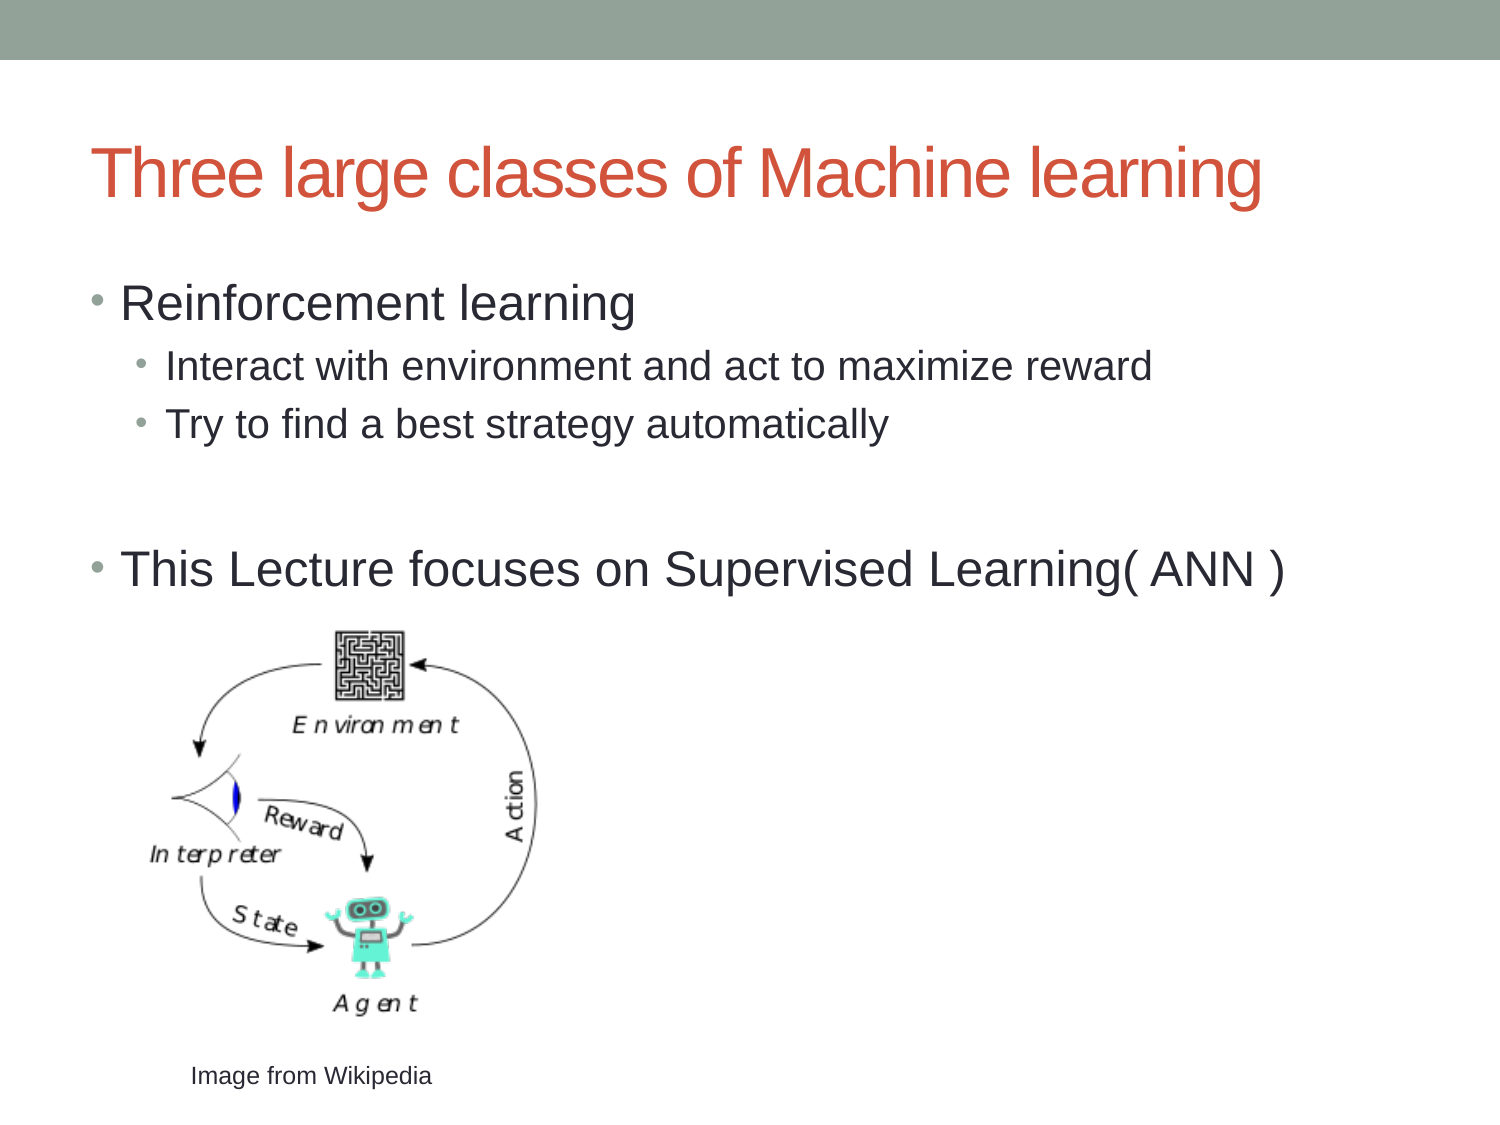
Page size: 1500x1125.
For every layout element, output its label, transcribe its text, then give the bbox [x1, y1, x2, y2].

list Reinforcement learning Interact with environment and act to maximize reward Try to find a best strategy automatically This Lecture focuses on Supervised Learning( ANN ) [75, 262, 1425, 1063]
picture [137, 624, 551, 1026]
title Three large classes of Machine learning [75, 87, 1425, 250]
text_box Image from Wikipedia [175, 1052, 448, 1097]
